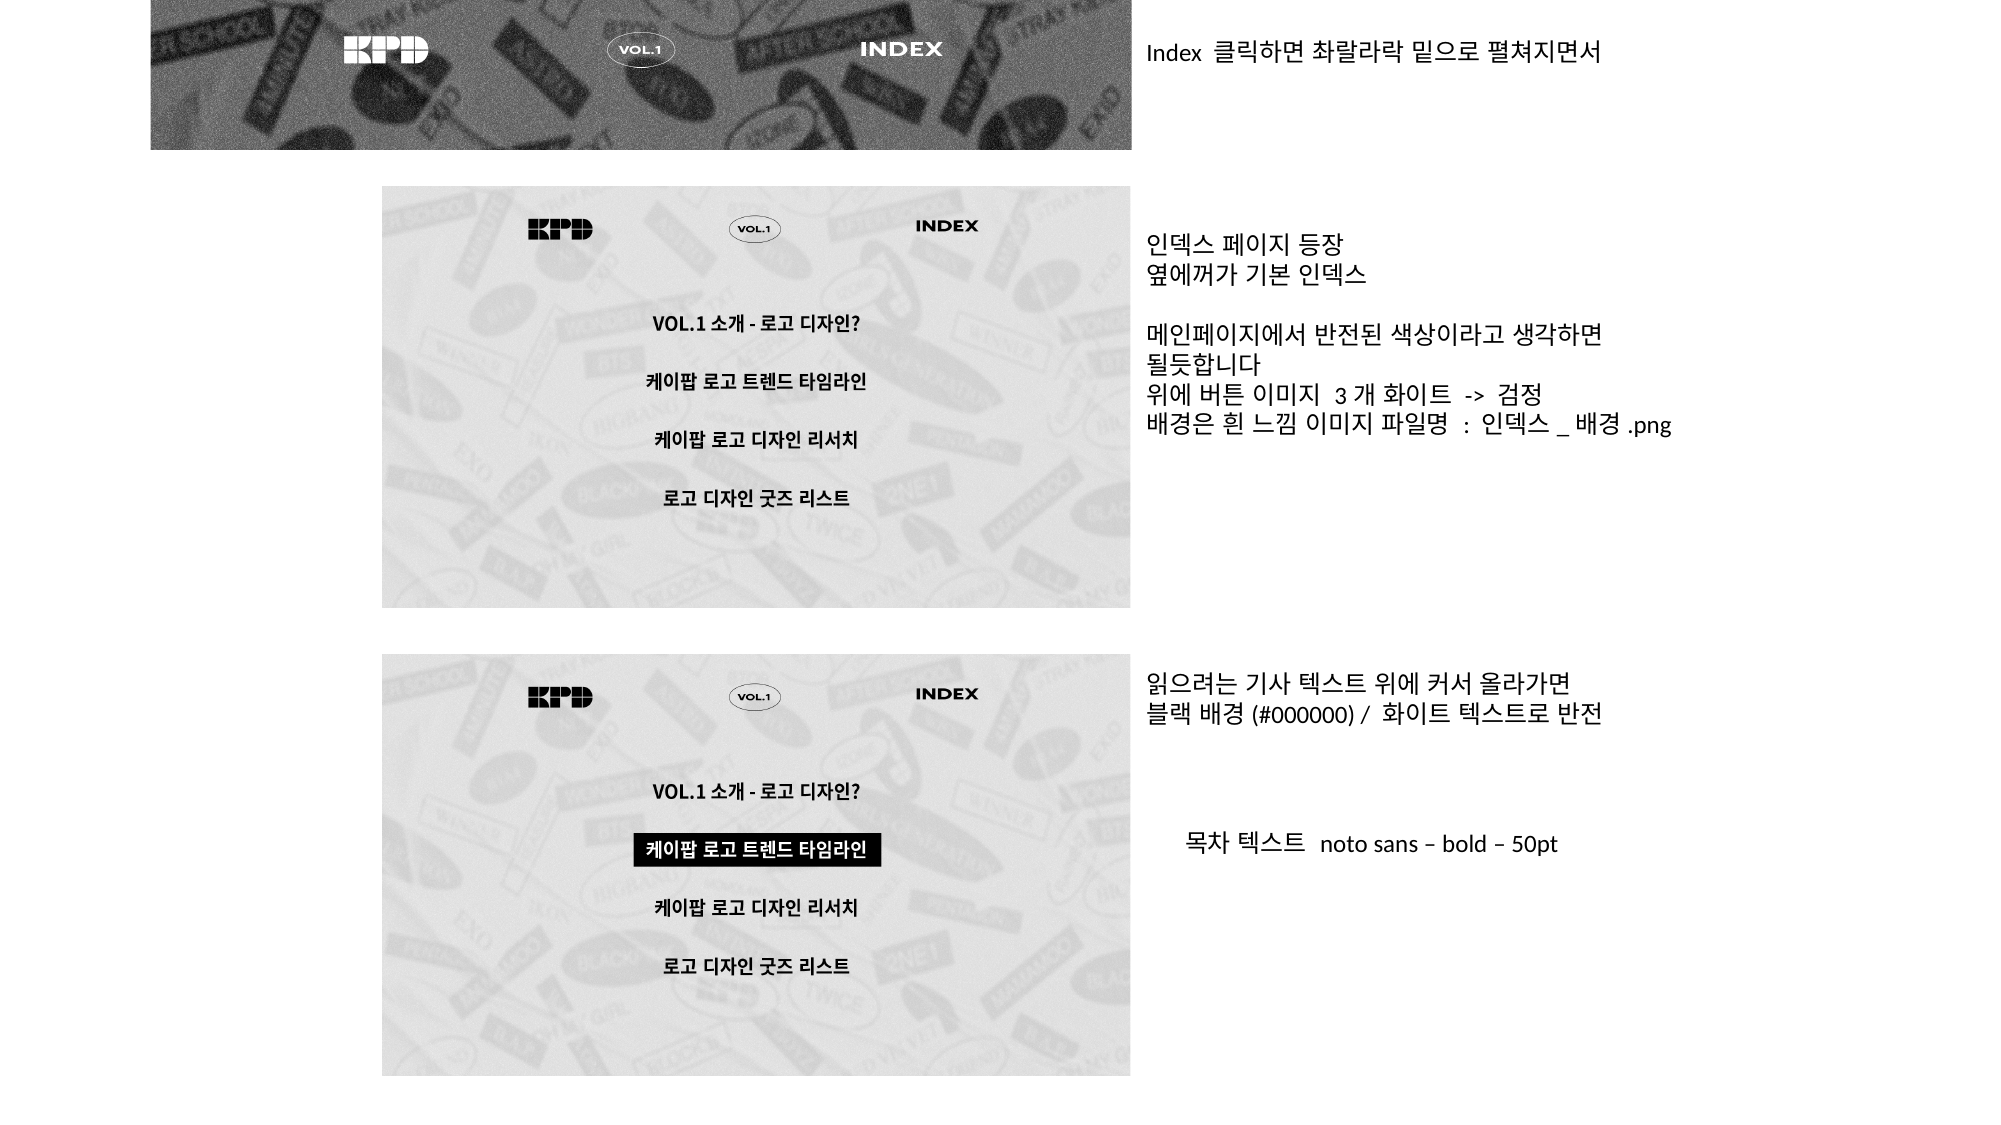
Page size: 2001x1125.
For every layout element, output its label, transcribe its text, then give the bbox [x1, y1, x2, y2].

text_box Index 클릭하면 촤랄라락 밑으로 펼쳐지면서 [1132, 29, 1678, 75]
text_box 목차 텍스트 noto sans – bold – 50pt [1170, 819, 1814, 865]
picture [150, 0, 1132, 150]
text_box 읽으려는 기사 텍스트 위에 커서 올라가면 블랙 배경(#000000) / 화이트 텍스트로 반전 [1131, 660, 1776, 736]
picture [381, 654, 1131, 1076]
text_box 인덱스 페이지 등장 옆에꺼가 기본 인덱스 메인페이지에서 반전된 색상이라고 생각하면 될듯합니다 위에 버튼 이미지 3개 화이트 -> 검정 배경은 흰 느낌 이미지 파일명 : 인덱스_배경.png [1131, 222, 1728, 447]
picture [381, 186, 1131, 608]
